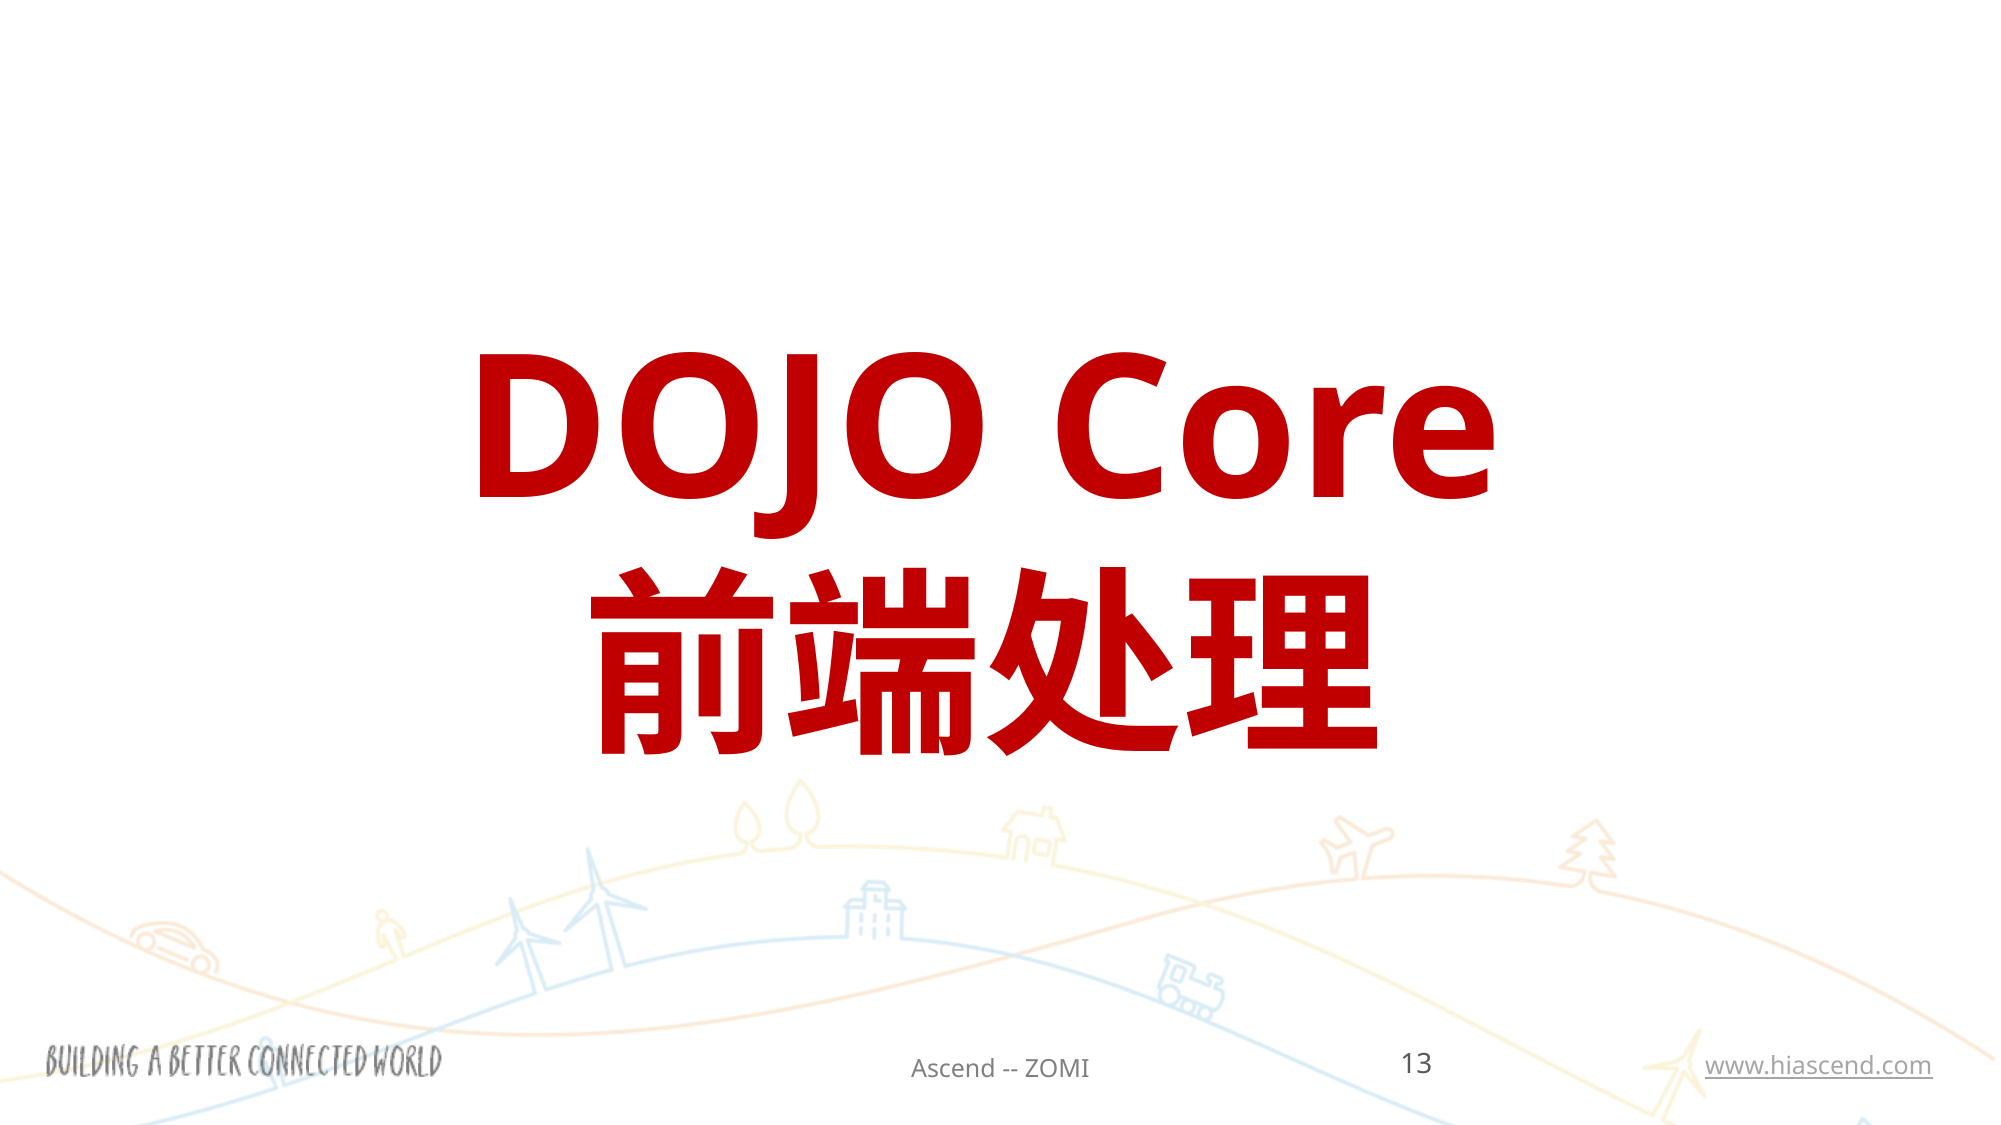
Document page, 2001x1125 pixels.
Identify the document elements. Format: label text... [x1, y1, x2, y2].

list DOJO Core 前端处理 [102, 90, 1863, 986]
picture [23, 1023, 468, 1105]
